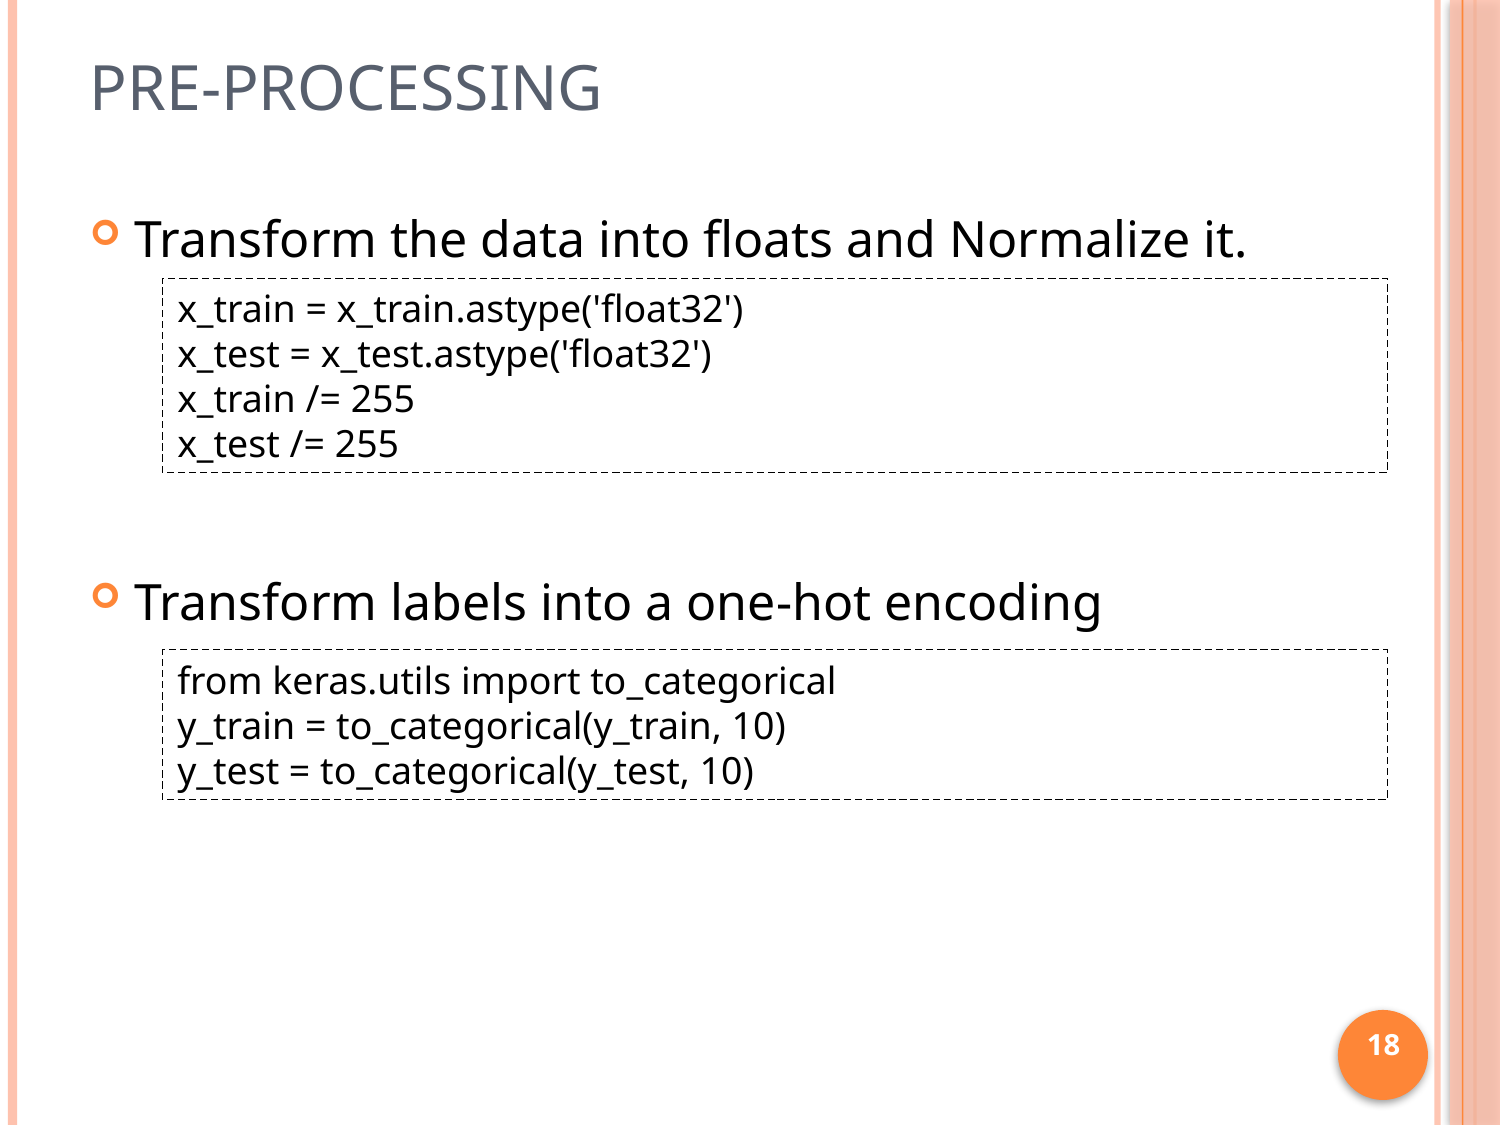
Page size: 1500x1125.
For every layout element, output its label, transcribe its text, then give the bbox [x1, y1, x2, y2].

text_box from keras.utils import to_categorical y_train = to_categorical(y_train, 10) y_test = to_categorical(y_test, 10) [162, 649, 1388, 800]
text_box x_train = x_train.astype('float32') x_test = x_test.astype('float32') x_train /= 255 x_test /= 255 [162, 278, 1388, 473]
title Pre-processing [75, 12, 1350, 130]
slide_number 18 [1333, 1003, 1434, 1089]
list Transform the data into floats and Normalize it. Transform labels into a one-hot encoding [75, 200, 1425, 938]
